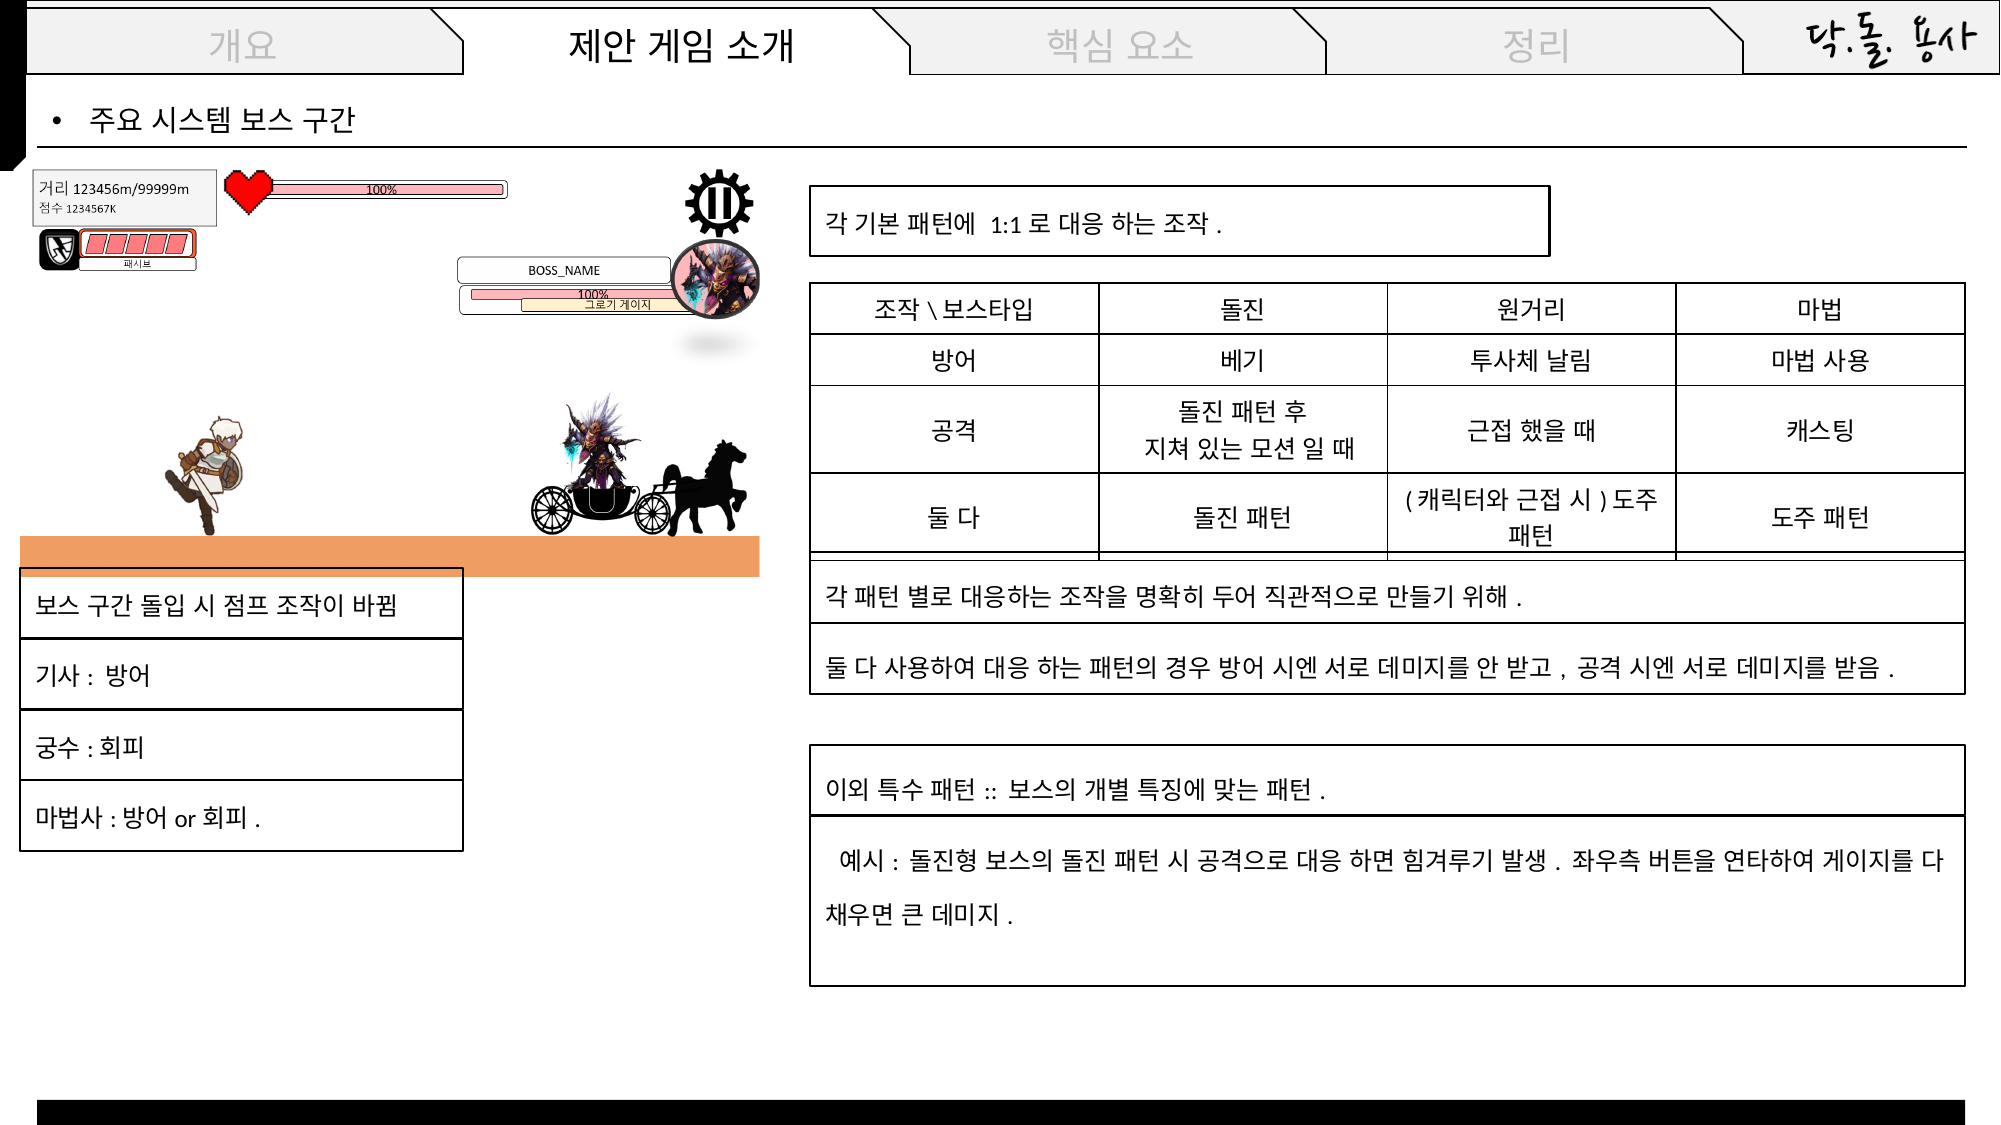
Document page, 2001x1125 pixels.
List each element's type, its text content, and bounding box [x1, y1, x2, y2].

table_cell 돌진 패턴 [1100, 474, 1387, 552]
table_cell 투사체 날림 [1388, 335, 1675, 385]
text_box 마법사:방어or회피. [20, 781, 463, 851]
table_cell 공격 [811, 386, 1098, 472]
text_box 예시: 돌진형 보스의 돌진 패턴 시 공격으로 대응 하면 힘겨루기 발생. 좌우측 버튼을 연타하여 게이지를 다 채우면 큰 데미지. [809, 816, 1966, 987]
table_header 돌진 [1100, 284, 1387, 333]
table_cell 마법 사용 [1677, 335, 1964, 385]
table_header 원거리 [1388, 284, 1675, 333]
picture [0, 0, 2000, 577]
table_cell 베기 [1100, 335, 1387, 385]
text_box 각 패턴 별로 대응하는 조작을 명확히 두어 직관적으로 만들기 위해. [809, 552, 1966, 623]
table_header 조작\보스타입 [811, 284, 1098, 333]
table_cell 둘 다 [811, 474, 1098, 552]
table_cell 도주 패턴 [1677, 474, 1964, 552]
text_box 보스 구간 돌입 시 점프 조작이 바뀜 [20, 577, 463, 638]
table_header 마법 [1677, 284, 1964, 333]
text_box 기사: 방어 [20, 638, 463, 709]
text_box 이외 특수 패턴:: 보스의 개별 특징에 맞는 패턴. [809, 744, 1966, 816]
table_cell (캐릭터와 근접 시)도주 패턴 [1388, 474, 1675, 552]
list 주요 시스템 보스 구간 [37, 75, 1966, 147]
table_cell 방어 [811, 335, 1098, 385]
table_cell 캐스팅 [1677, 386, 1964, 472]
text_box 궁수:회피 [20, 709, 463, 781]
table_cell 근접 했을 때 [1388, 386, 1675, 472]
text_box 둘 다 사용하여 대응 하는 패턴의 경우 방어 시엔 서로 데미지를 안 받고, 공격 시엔 서로 데미지를 받음. [809, 623, 1966, 694]
table_cell 돌진 패턴 후 지쳐 있는 모션 일 때 [1100, 386, 1387, 472]
text_box 각 기본 패턴에 1:1로 대응 하는 조작. [809, 185, 1550, 257]
